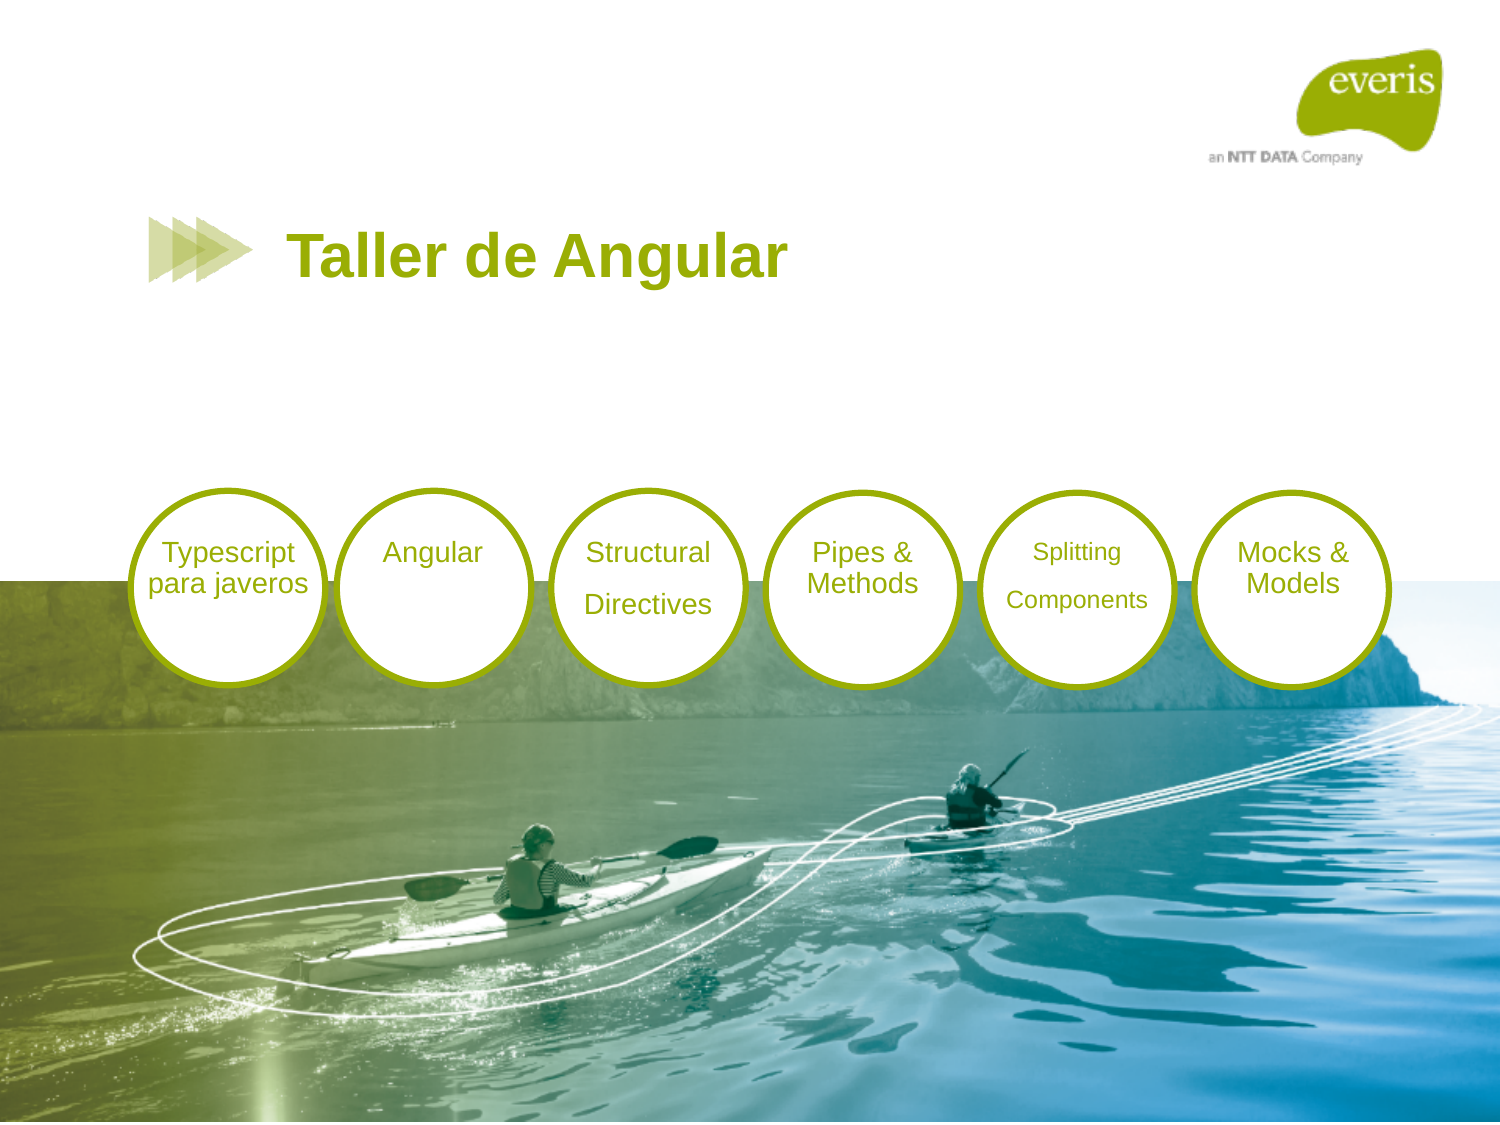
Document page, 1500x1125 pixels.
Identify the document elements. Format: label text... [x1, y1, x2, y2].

list Typescript para javeros [132, 529, 325, 647]
title Taller de Angular [271, 216, 891, 282]
picture [0, 581, 1500, 1122]
list Mocks & Models [1213, 529, 1374, 647]
list Splitting Components [983, 531, 1172, 647]
list Pipes & Methods [783, 529, 942, 647]
picture [130, 201, 266, 292]
list Angular [353, 529, 513, 647]
list Structural Directives [555, 529, 742, 647]
picture [1199, 27, 1453, 186]
